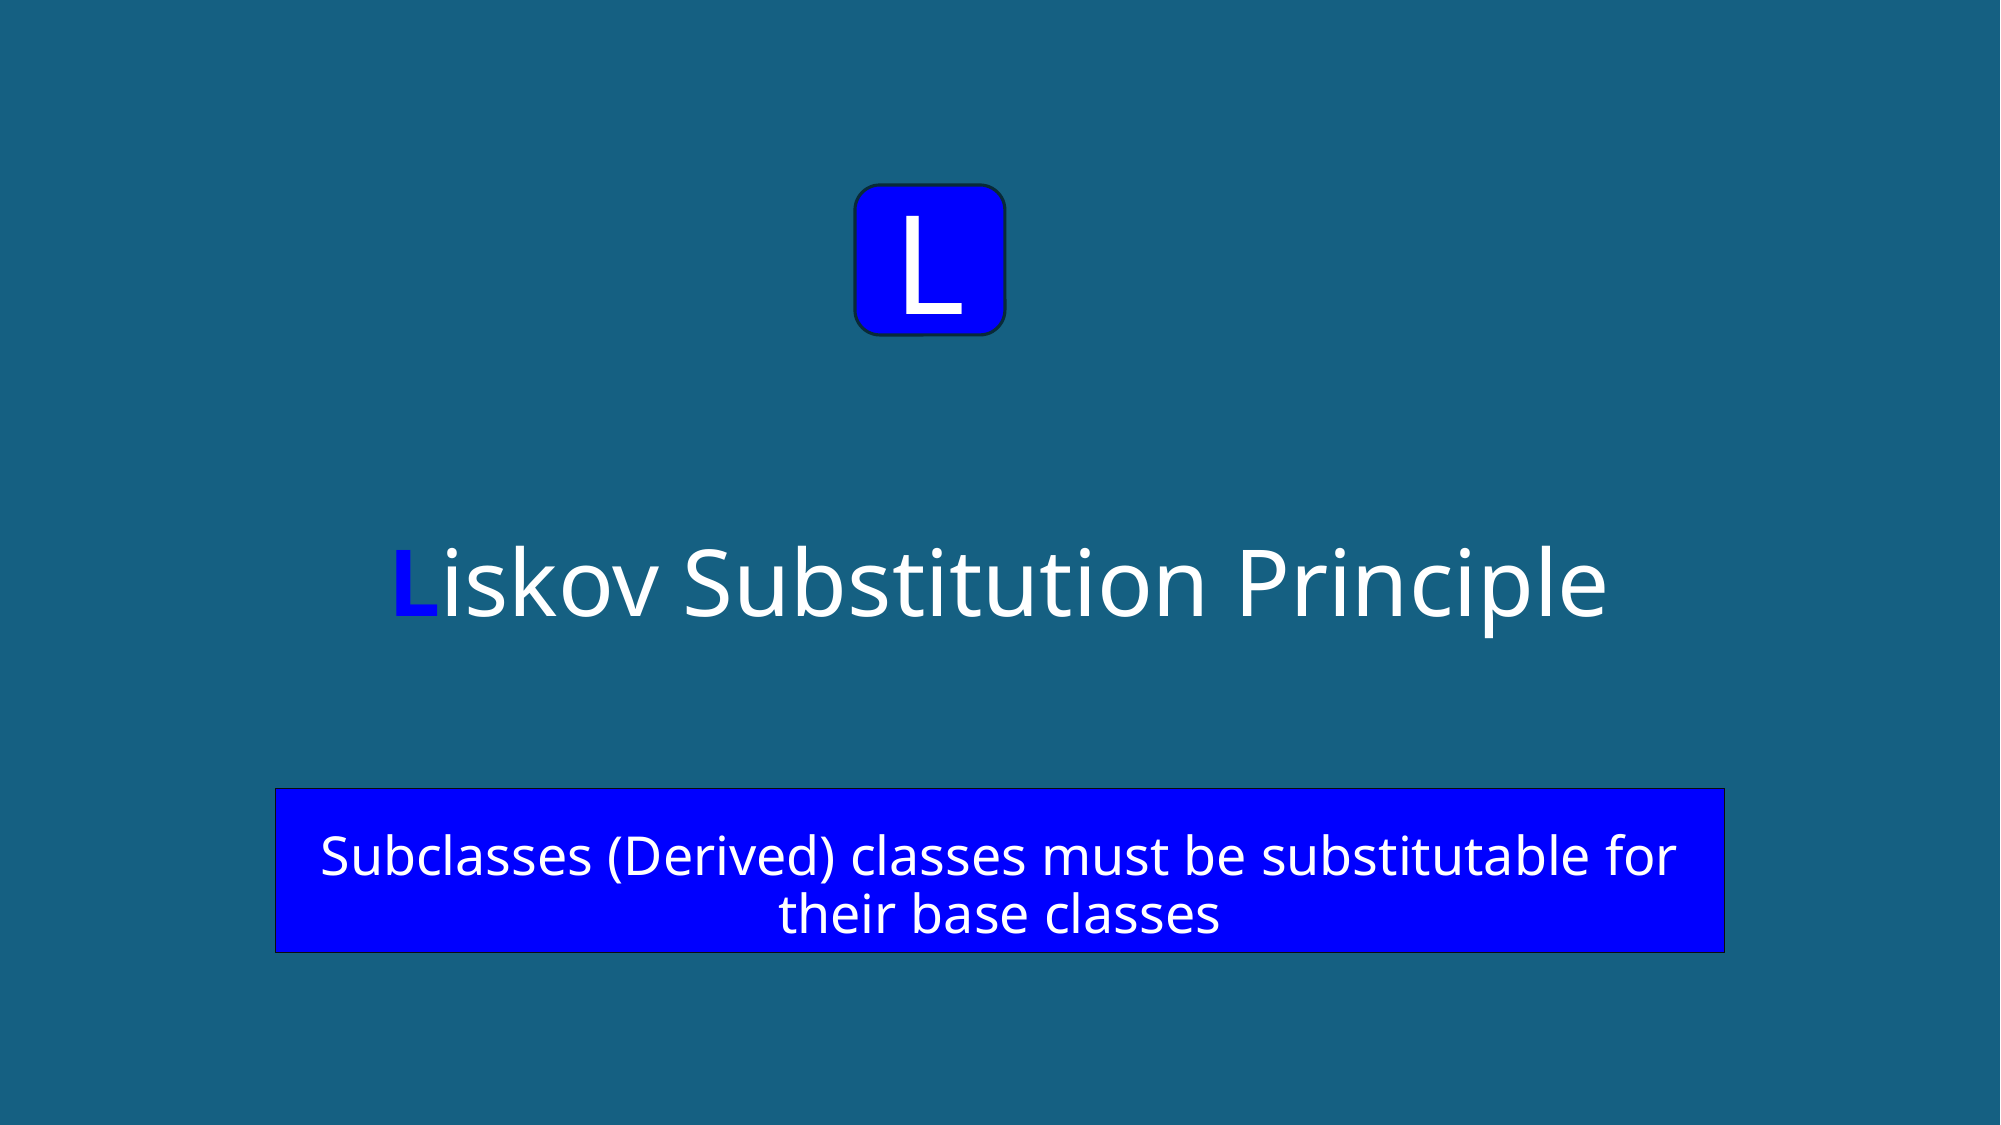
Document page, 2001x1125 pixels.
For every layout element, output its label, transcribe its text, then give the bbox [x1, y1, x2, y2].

text_box Subclasses (Derived) classes must be substitutable for their base classes [275, 788, 1725, 953]
text_box L [853, 183, 1007, 337]
title Liskov Substitution Principle [275, 480, 1725, 645]
